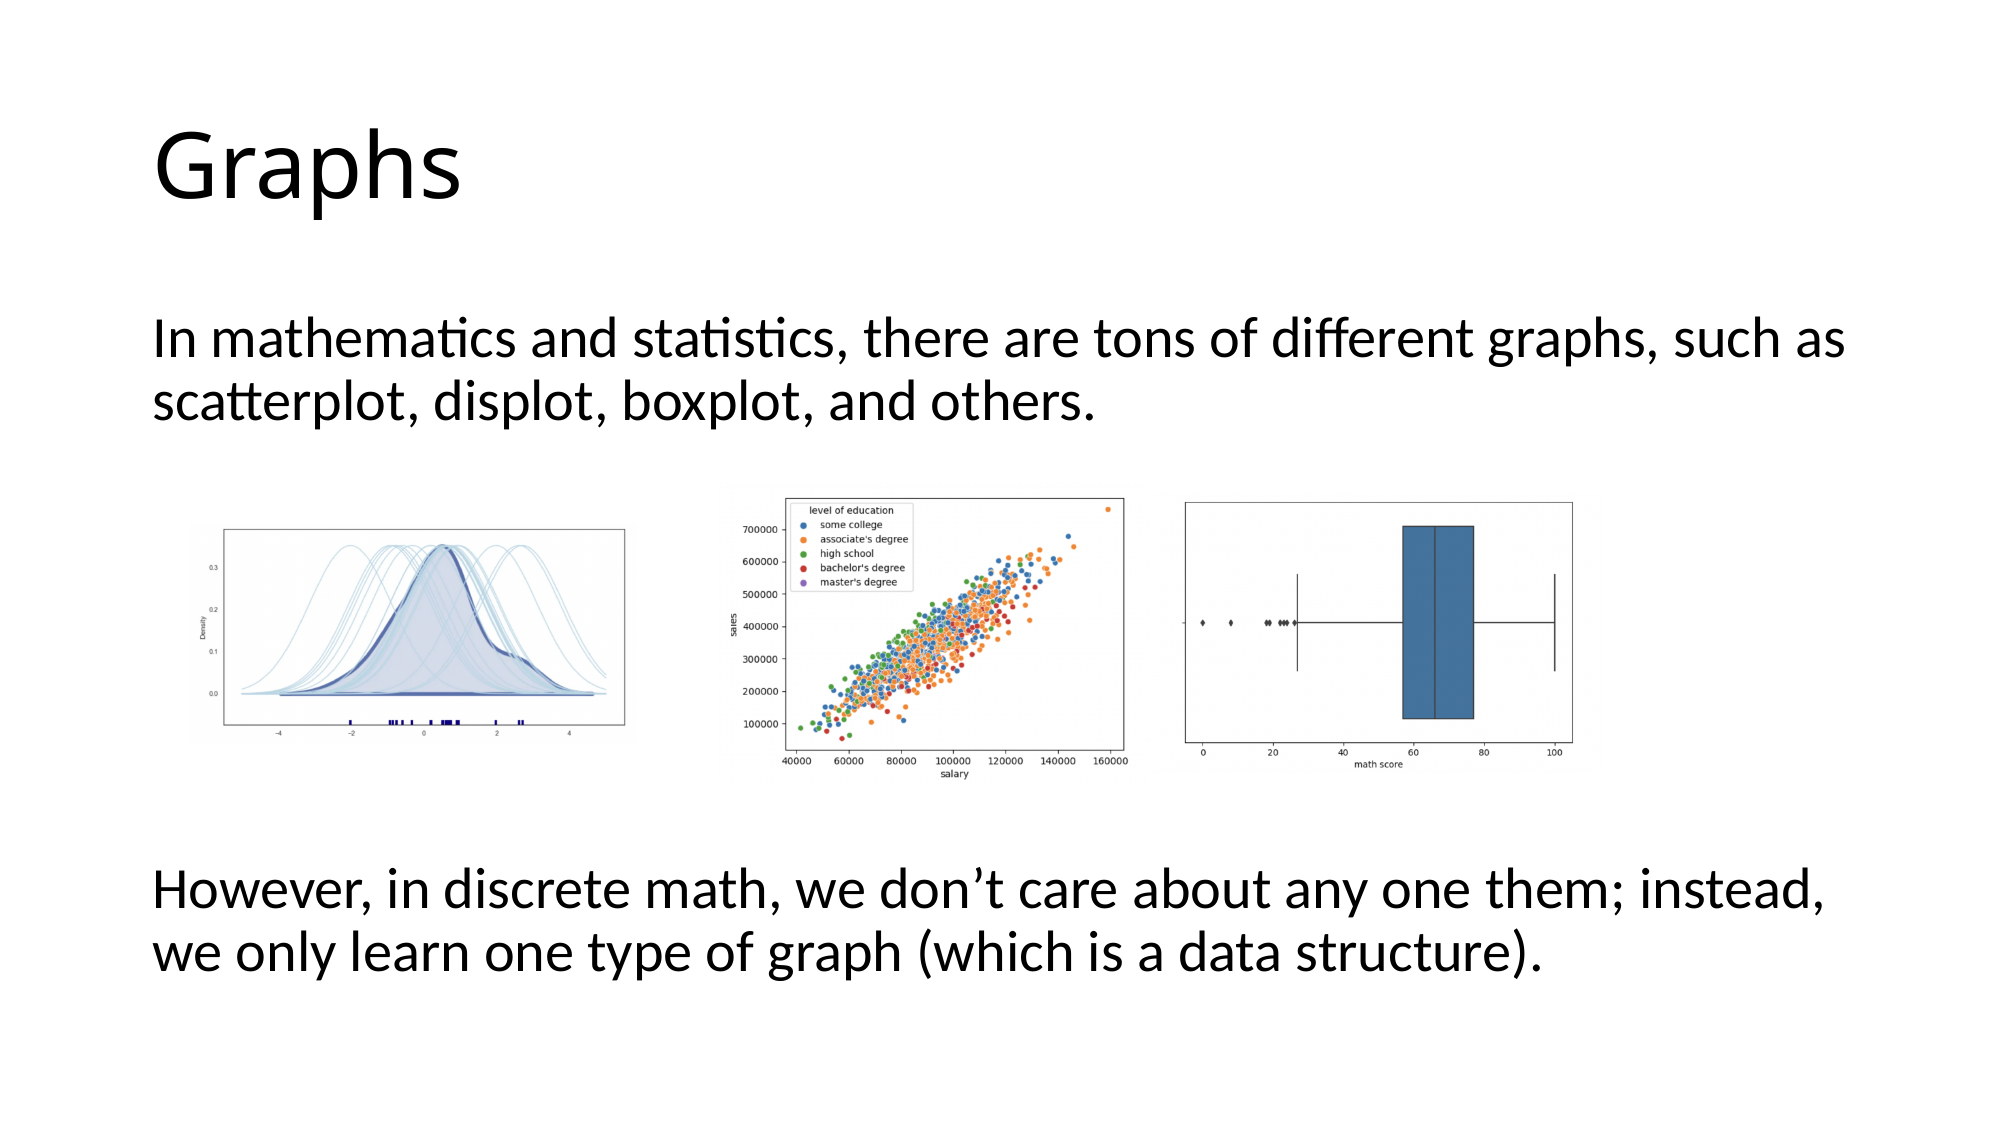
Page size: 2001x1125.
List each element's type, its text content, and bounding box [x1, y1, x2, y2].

picture [717, 482, 1602, 785]
title Graphs [137, 59, 1863, 278]
list In mathematics and statistics, there are tons of different graphs, such as scatterplot, displot, boxplot, and others. However, in discrete math, we don’t care about any one them; instead, we only learn one type of graph (which is a data structure). [137, 299, 1863, 1066]
picture [189, 523, 637, 744]
